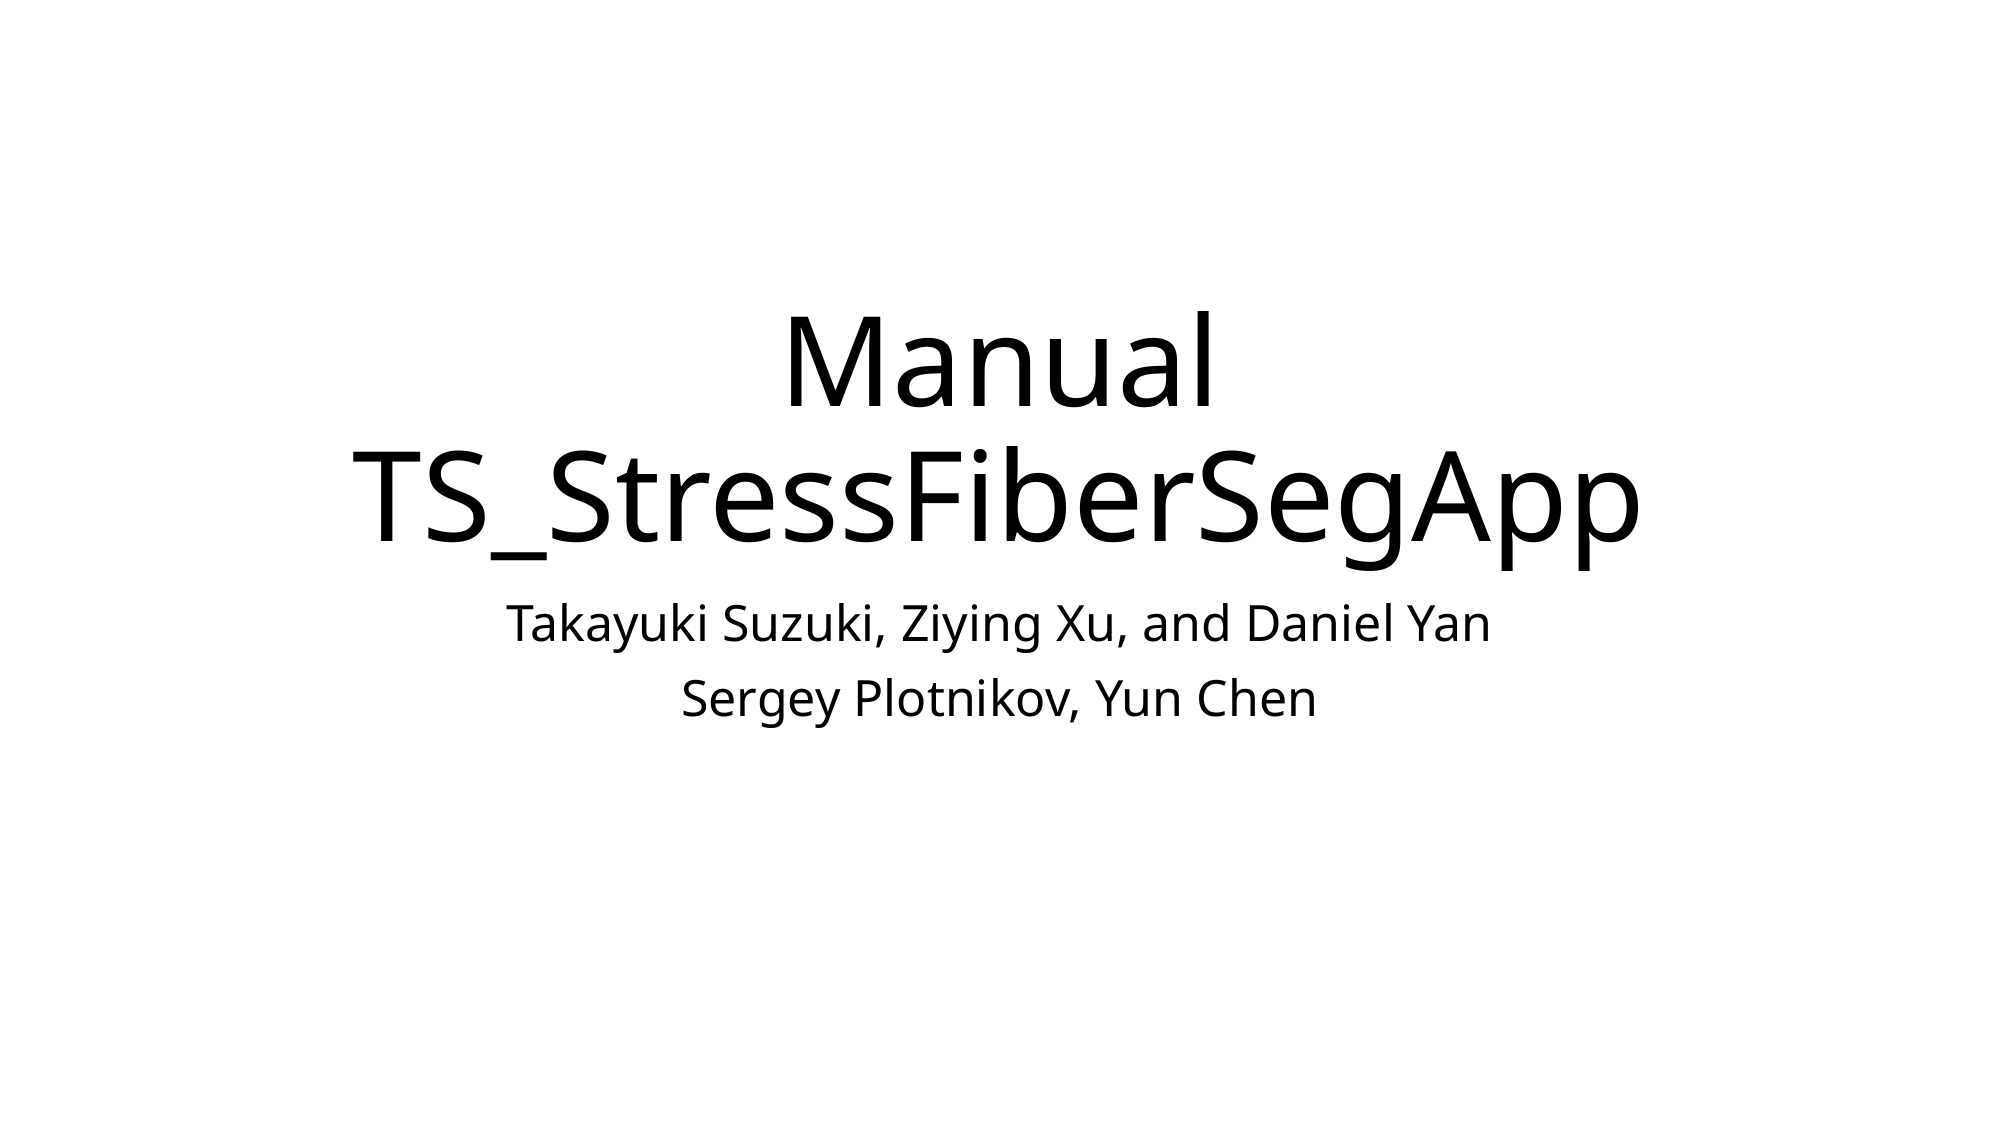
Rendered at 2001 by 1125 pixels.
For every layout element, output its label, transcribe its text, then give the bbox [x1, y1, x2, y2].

title Manual TS_StressFiberSegApp [249, 184, 1750, 576]
subtitle Takayuki Suzuki, Ziying Xu, and Daniel Yan Sergey Plotnikov, Yun Chen [249, 590, 1750, 863]
